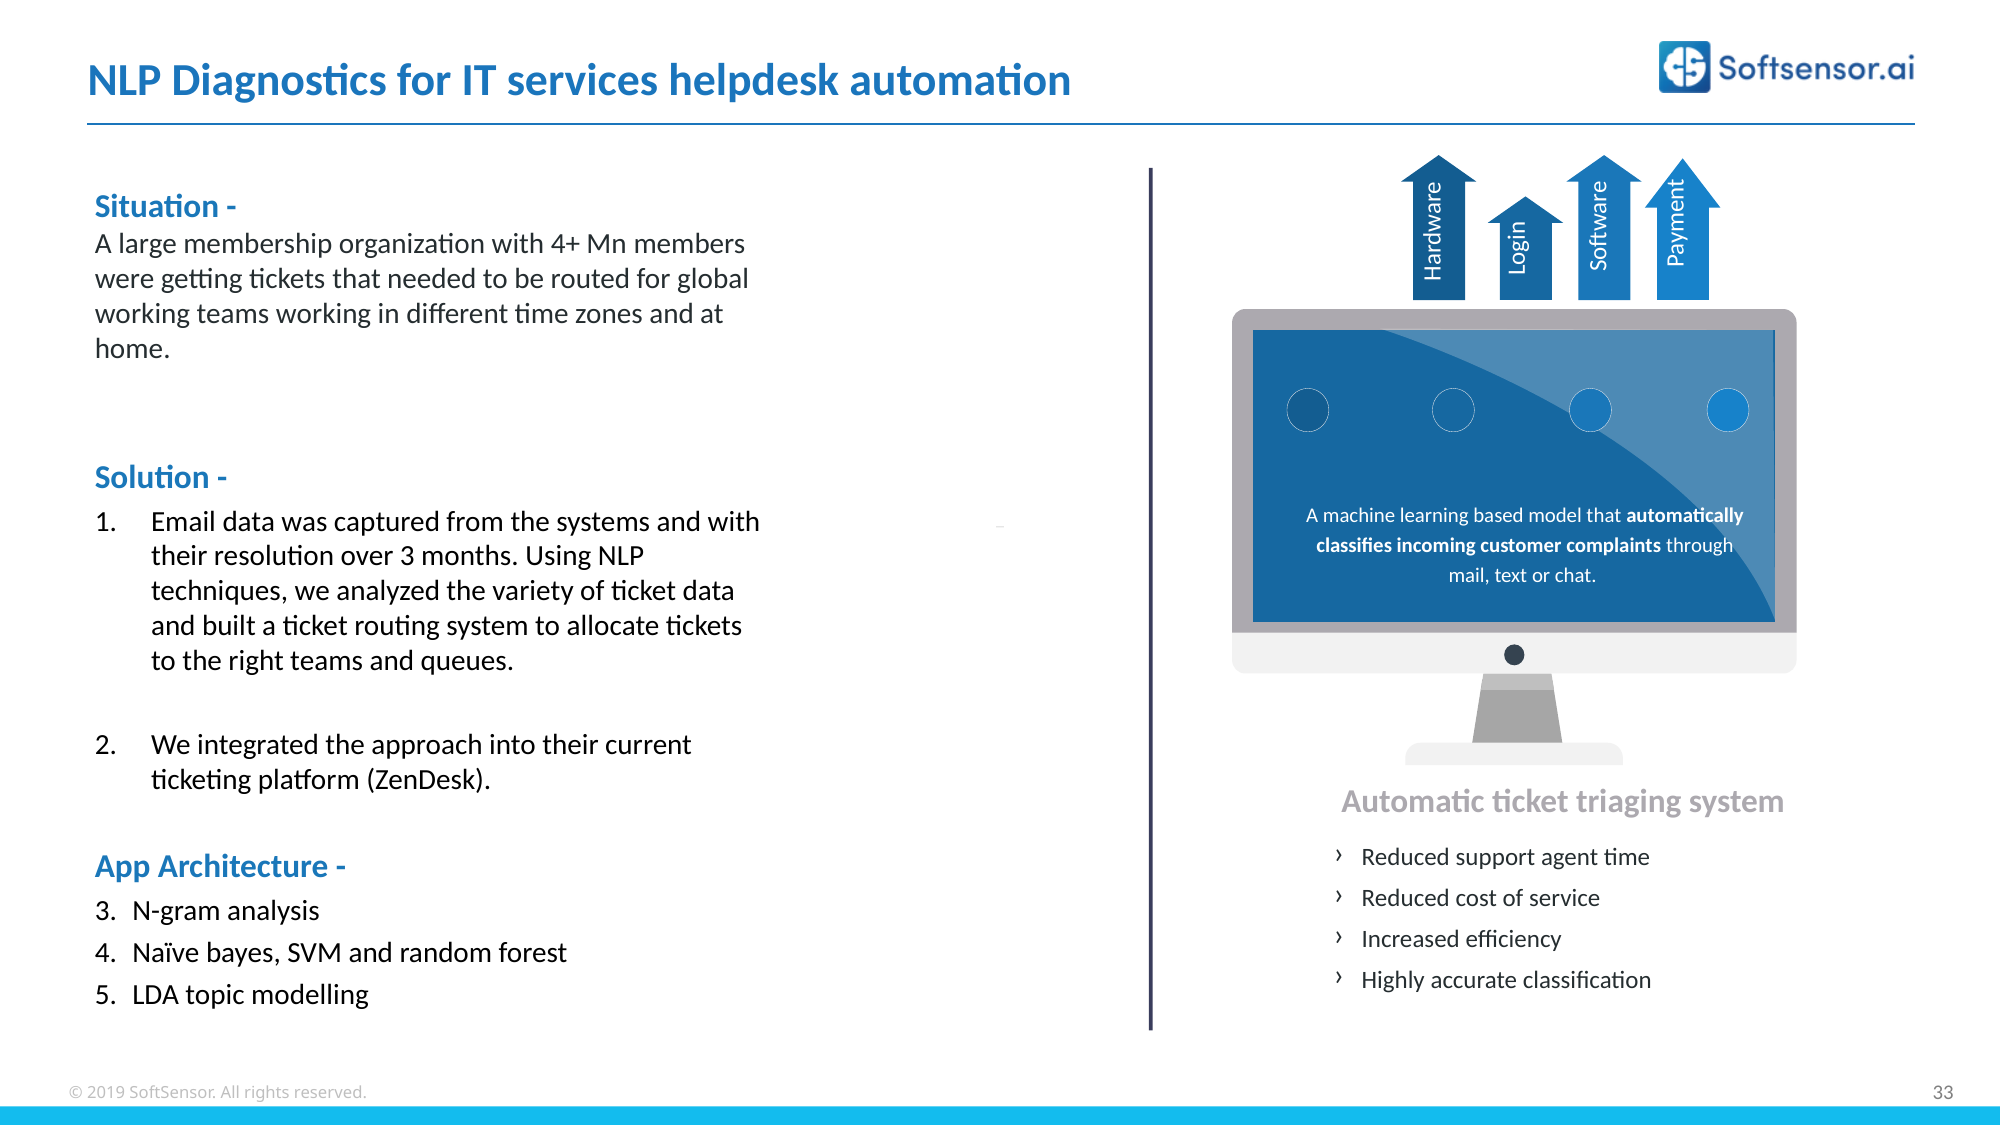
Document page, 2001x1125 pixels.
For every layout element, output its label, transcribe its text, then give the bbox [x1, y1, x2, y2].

text_box [1566, 176, 1574, 182]
text_box Software [1574, 135, 1635, 287]
text_box Situation - A large membership organization with 4+ Mn members were getting tickets that needed to be routed for global working teams working in different time zones and at home. Solution - Email data was captured from the systems and with their resolution over 3 months. Using NLP techniques, we analyzed the variety of ticket data and built a ticket routing system to allocate tickets to the right teams and queues. We integrated the approach into their current ticketing platform (ZenDesk). App Architecture - N-gram analysis Naïve bayes, SVM and random forest LDA topic modelling [79, 134, 782, 1018]
text_box [1148, 167, 1153, 1031]
text_box Hardware [1408, 144, 1469, 296]
text_box [1657, 283, 1709, 300]
text_box [1499, 291, 1552, 300]
list NLP Diagnostics for IT services helpdesk automation [72, 39, 1680, 121]
text_box [1578, 287, 1631, 301]
text_box [1401, 176, 1408, 182]
text_box [1635, 176, 1642, 182]
text_box [1413, 296, 1466, 301]
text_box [1232, 309, 1797, 766]
picture [995, 524, 1004, 601]
text_box [1469, 176, 1477, 182]
text_box Automatic ticket triaging system [1326, 771, 1801, 827]
text_box [1644, 199, 1651, 208]
text_box [1553, 215, 1564, 223]
text_box Login [1492, 139, 1553, 291]
text_box [1712, 196, 1721, 208]
text_box Payment [1651, 131, 1712, 283]
text_box Reduced support agent time Reduced cost of service Increased efficiency Highly accurate classification [1326, 830, 1801, 997]
picture [1680, 41, 1921, 93]
